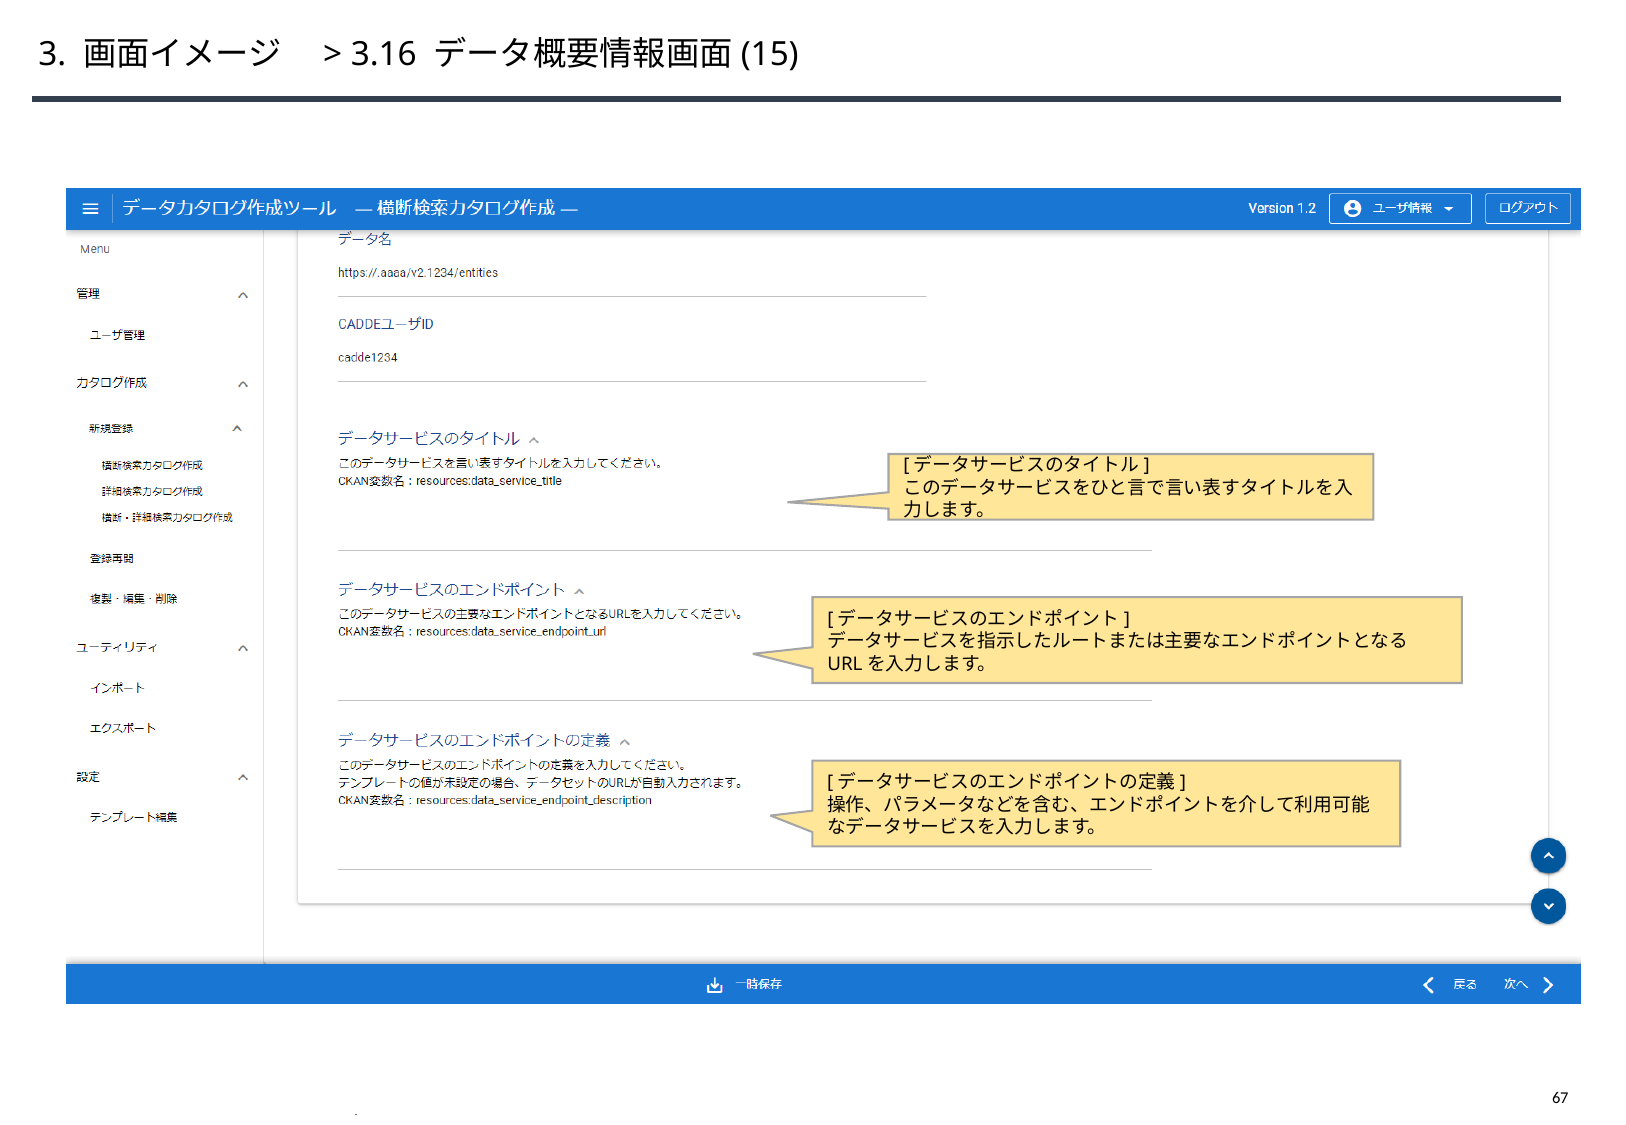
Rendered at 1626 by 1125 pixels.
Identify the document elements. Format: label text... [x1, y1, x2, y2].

title 3. 画面イメージ > 3.16 データ概要情報画面(15) [38, 19, 1526, 91]
picture [66, 188, 1581, 1004]
